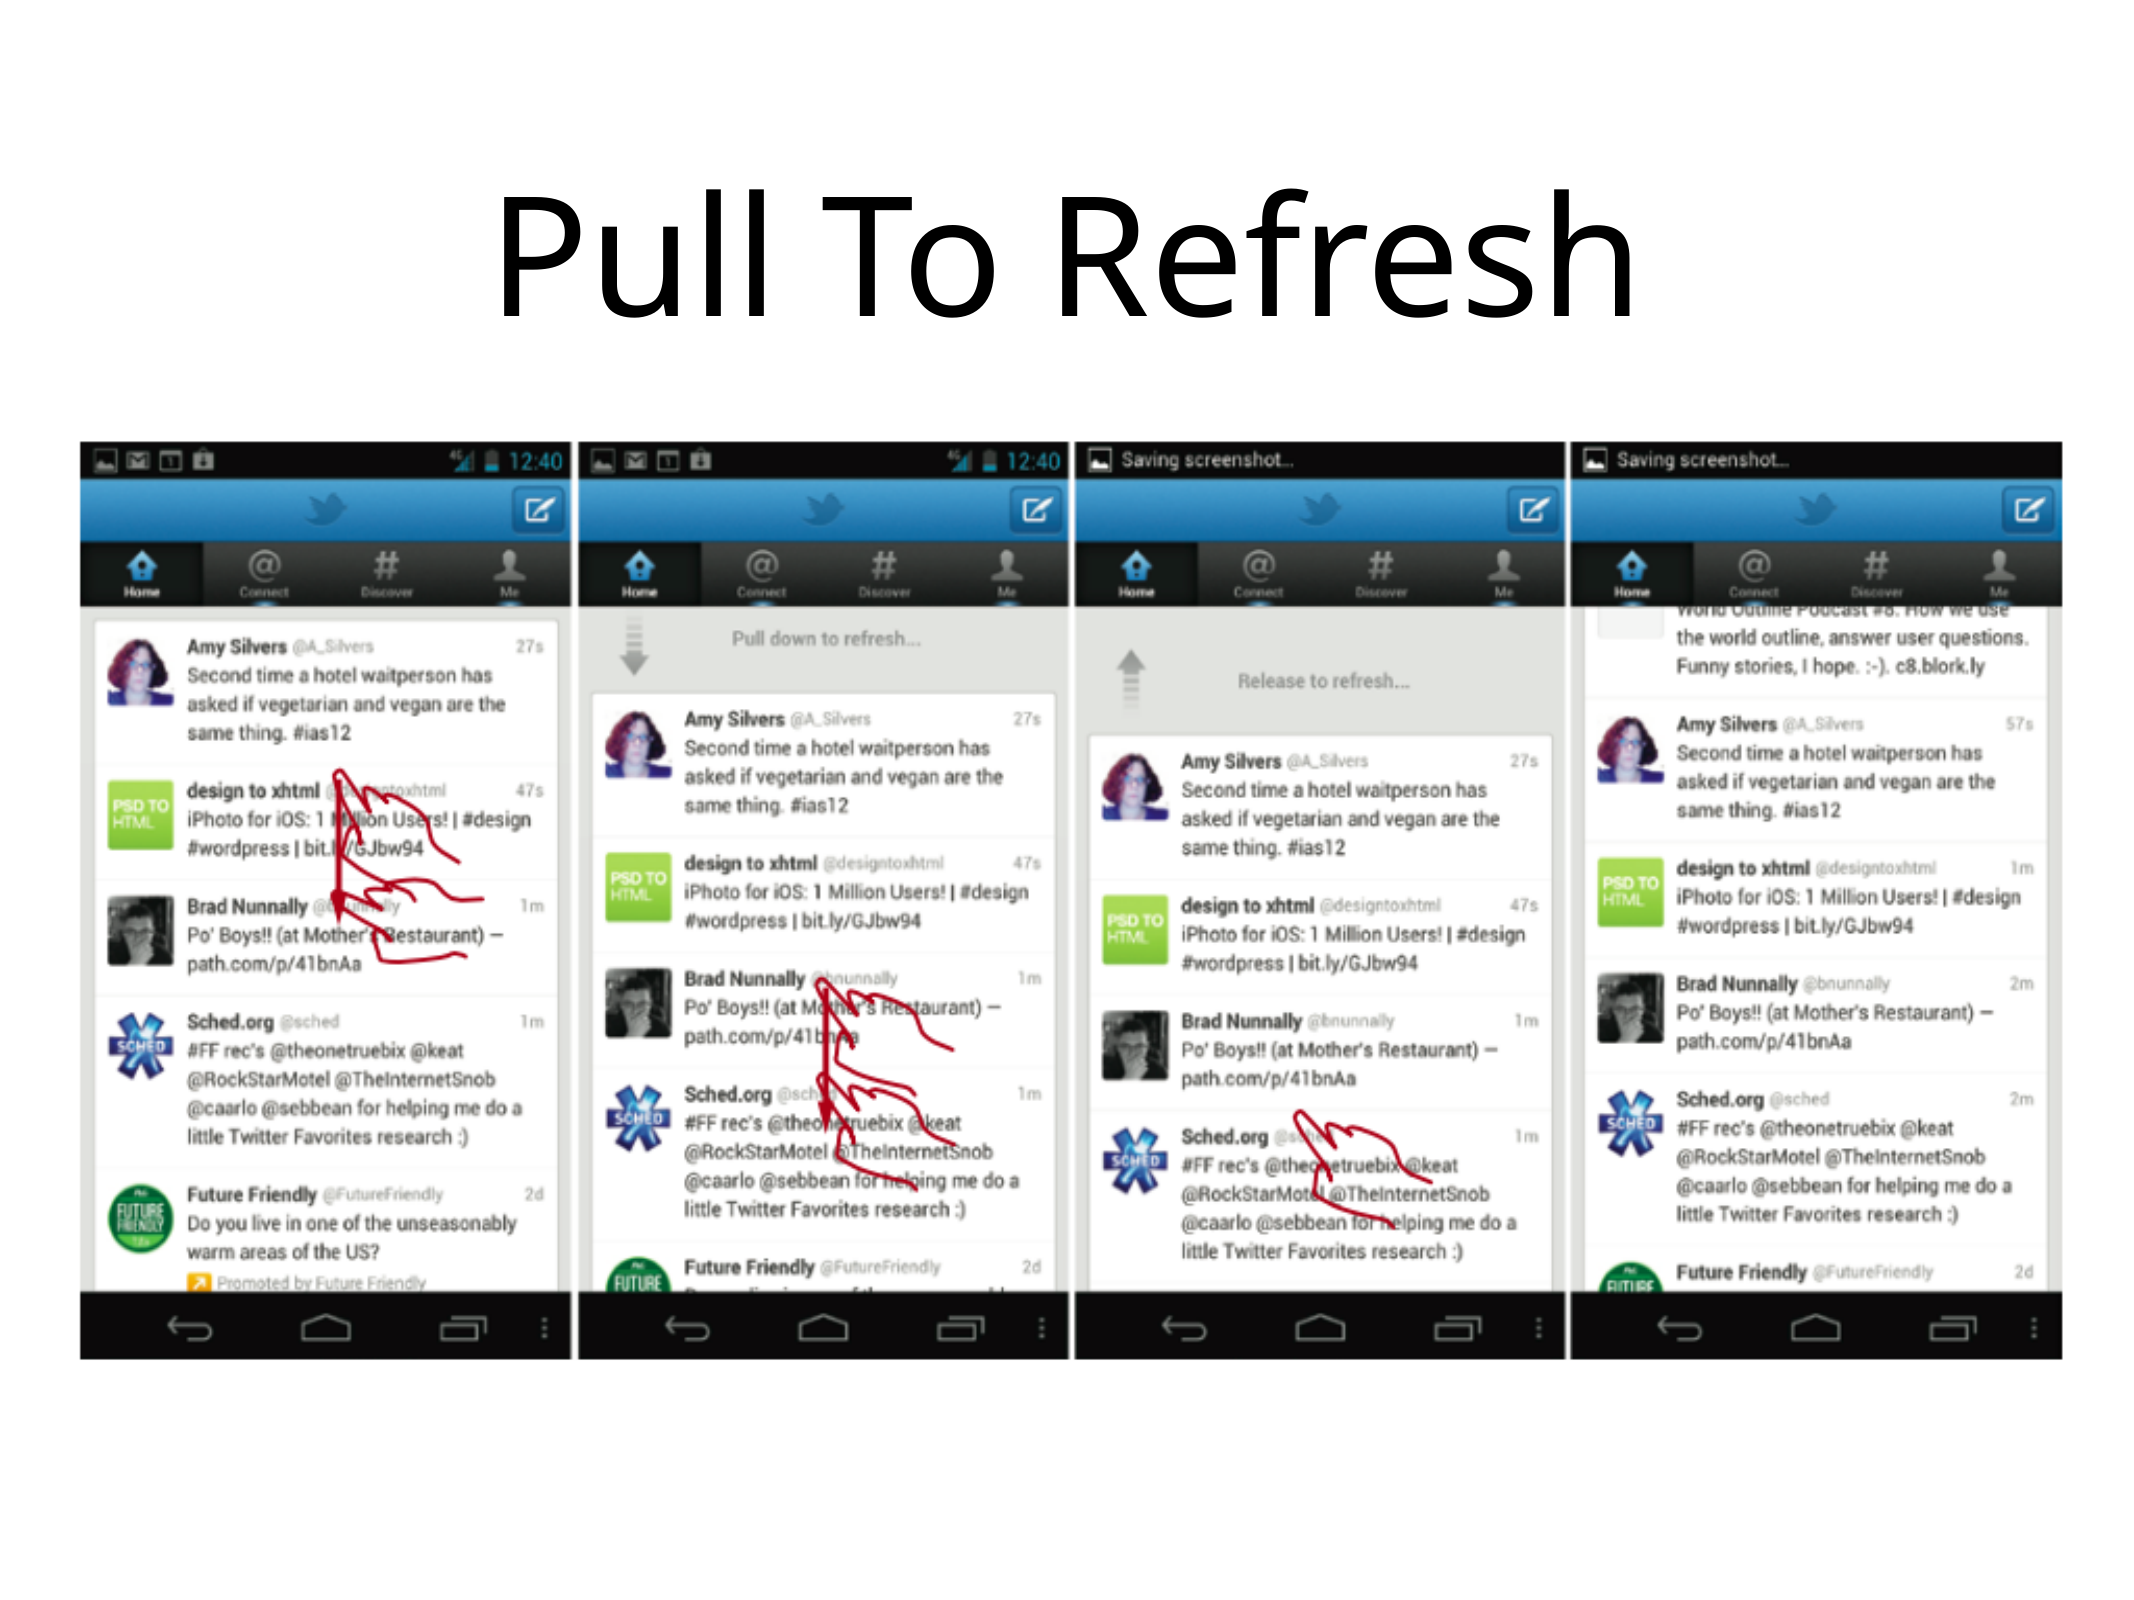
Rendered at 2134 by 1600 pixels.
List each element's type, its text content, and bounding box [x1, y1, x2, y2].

title Pull To Refresh [155, 72, 1978, 417]
picture [62, 426, 2069, 1371]
